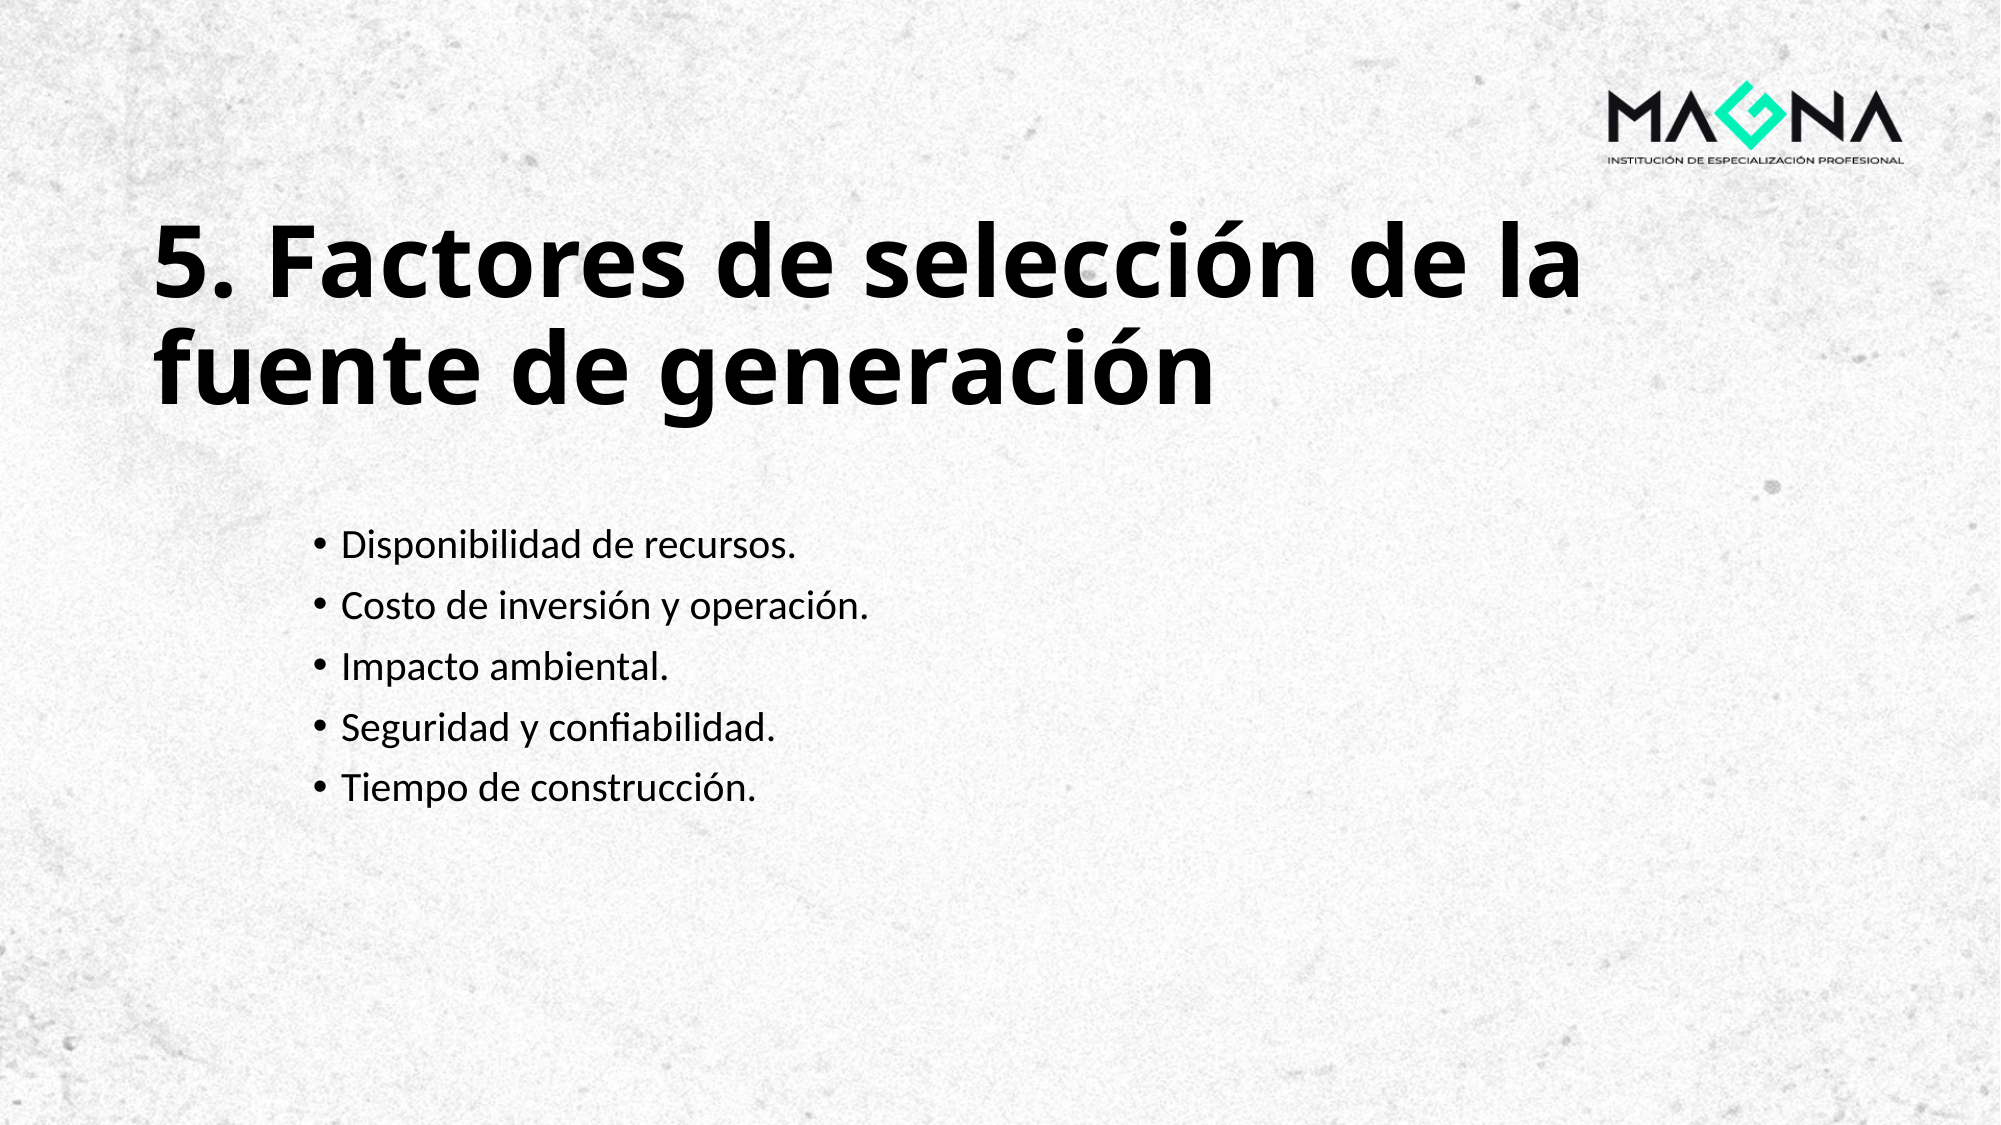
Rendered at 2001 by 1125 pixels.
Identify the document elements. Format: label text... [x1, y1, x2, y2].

picture [0, 0, 2001, 1125]
list Disponibilidad de recursos. Costo de inversión y operación. Impacto ambiental. Seguridad y confiabilidad. Tiempo de construcción. [297, 515, 1702, 982]
title 5. Factores de selección de la fuente de generación [137, 209, 1863, 428]
